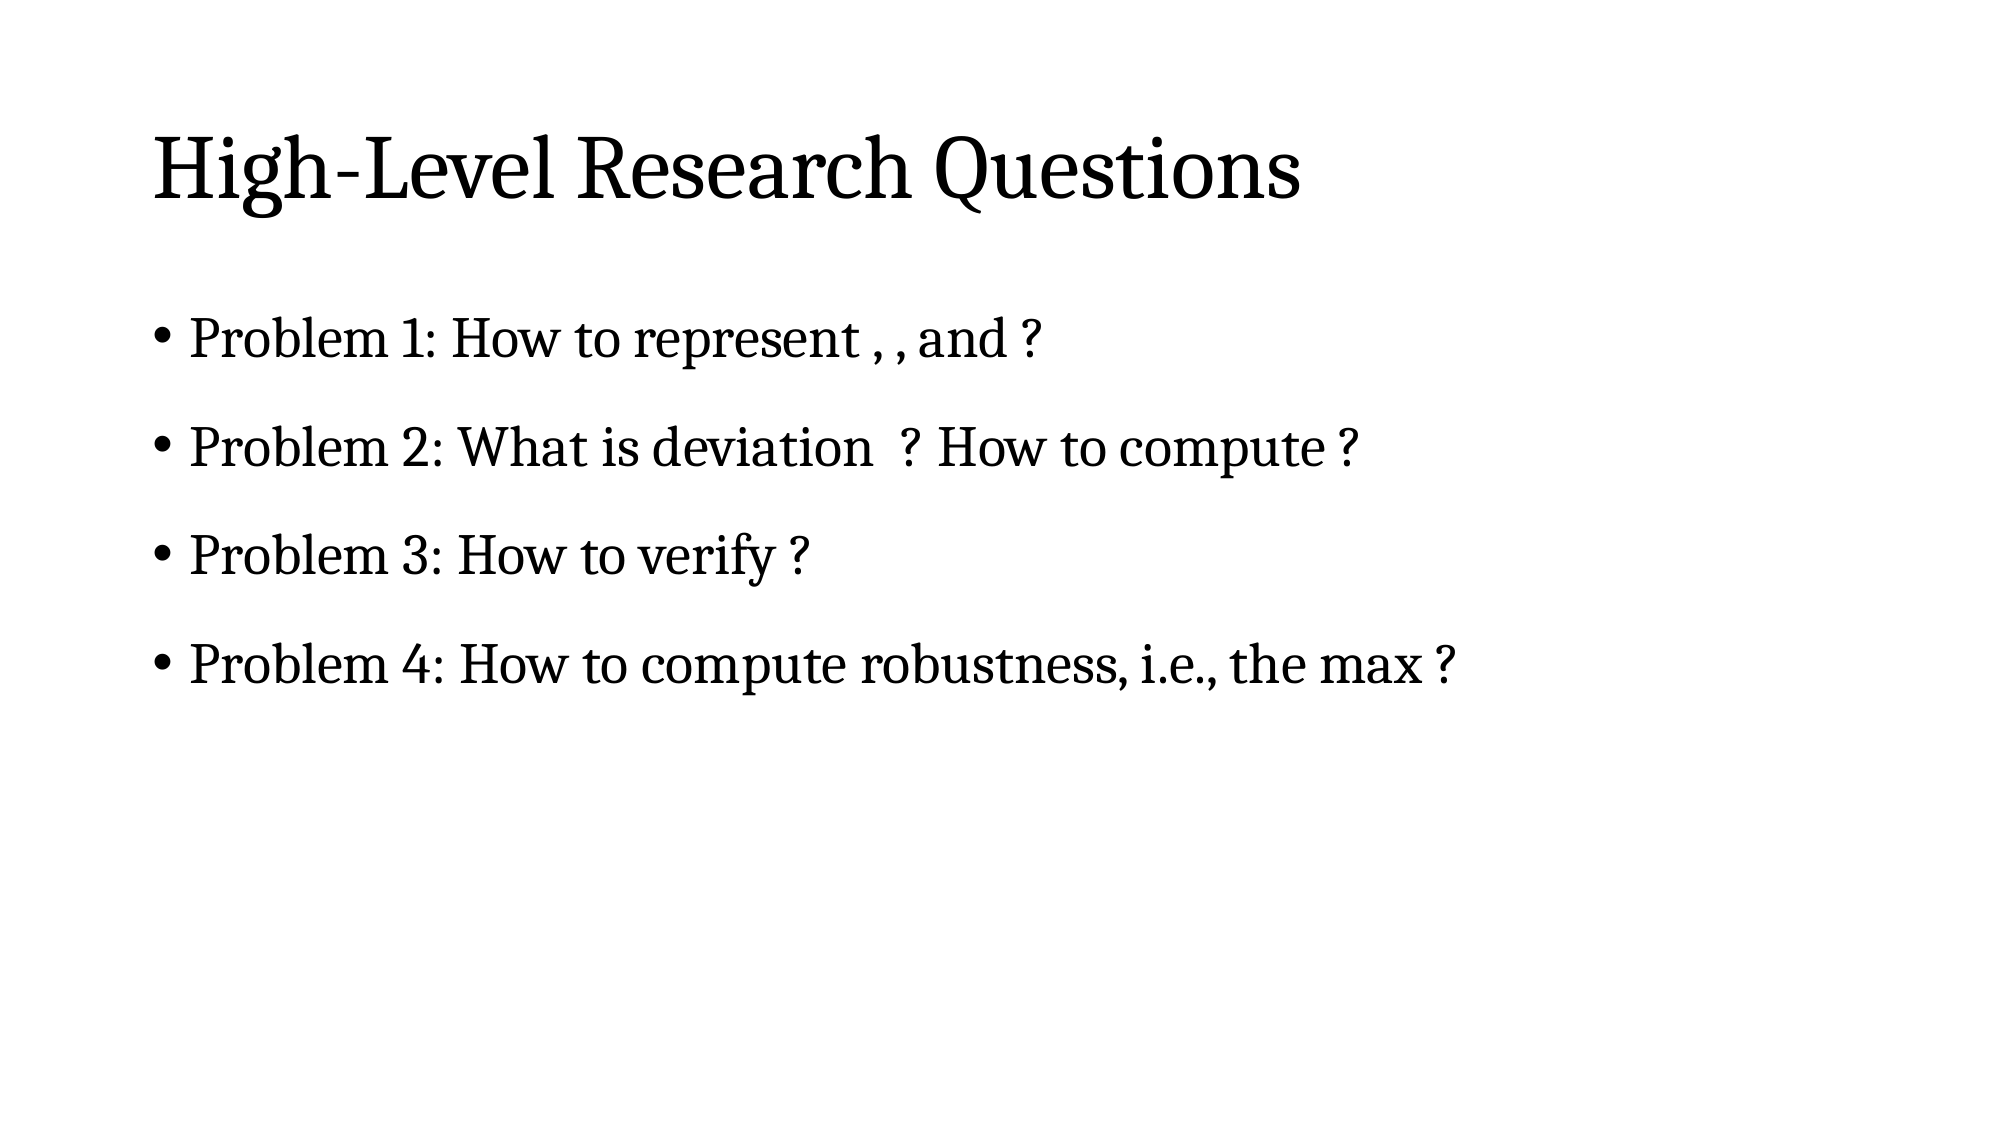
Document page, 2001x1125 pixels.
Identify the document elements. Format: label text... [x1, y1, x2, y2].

title High-Level Research Questions [137, 59, 1863, 278]
